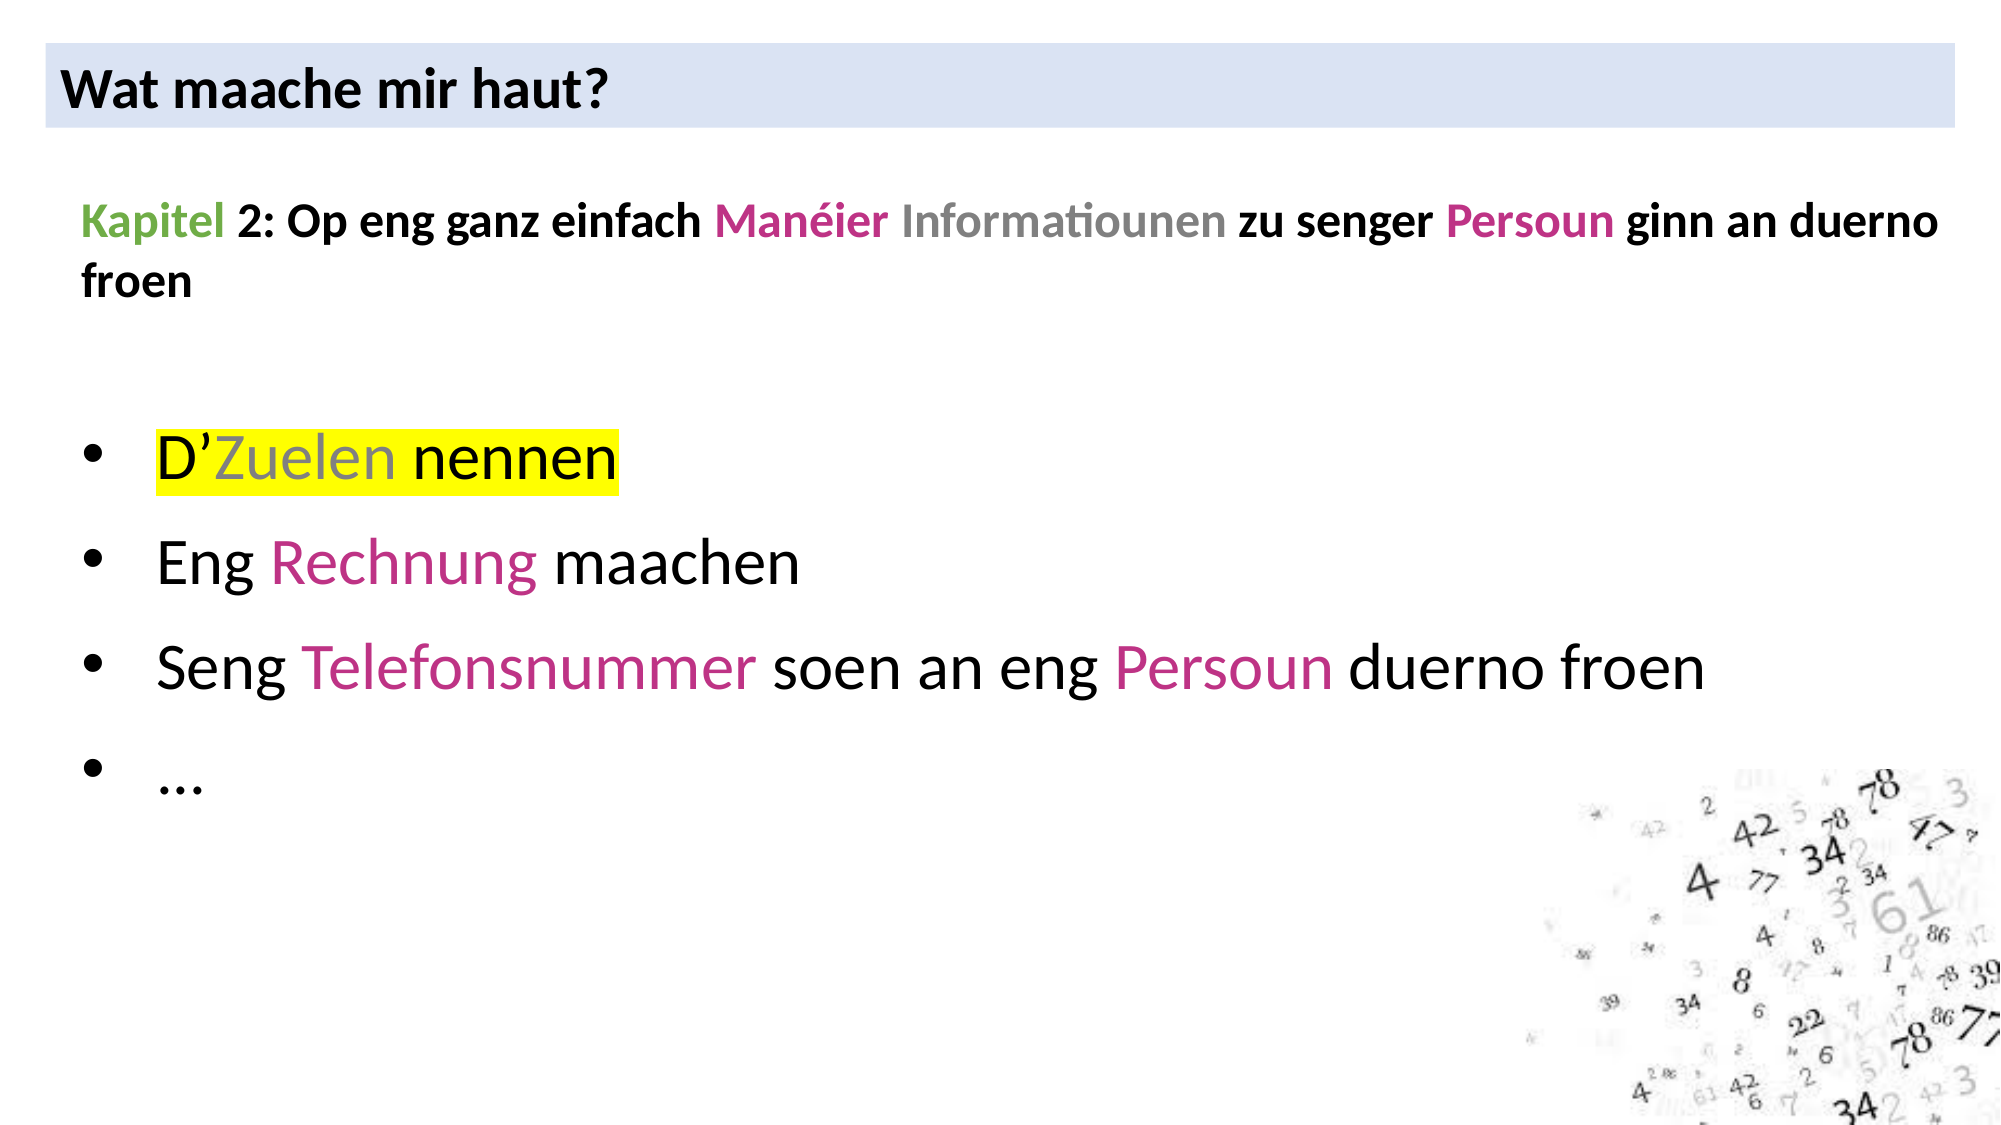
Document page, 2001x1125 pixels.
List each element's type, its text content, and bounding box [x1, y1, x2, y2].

picture [1336, 769, 2000, 1125]
text_box Wat maache mir haut? [45, 43, 1955, 128]
text_box Kapitel 2: Op eng ganz einfach Manéier Informatiounen zu senger Persoun ginn an duerno froen D’Zuelen nennen Eng Rechnung maachen Seng Telefonsnummer soen an eng Persoun duerno froen ... [0, 180, 1955, 815]
